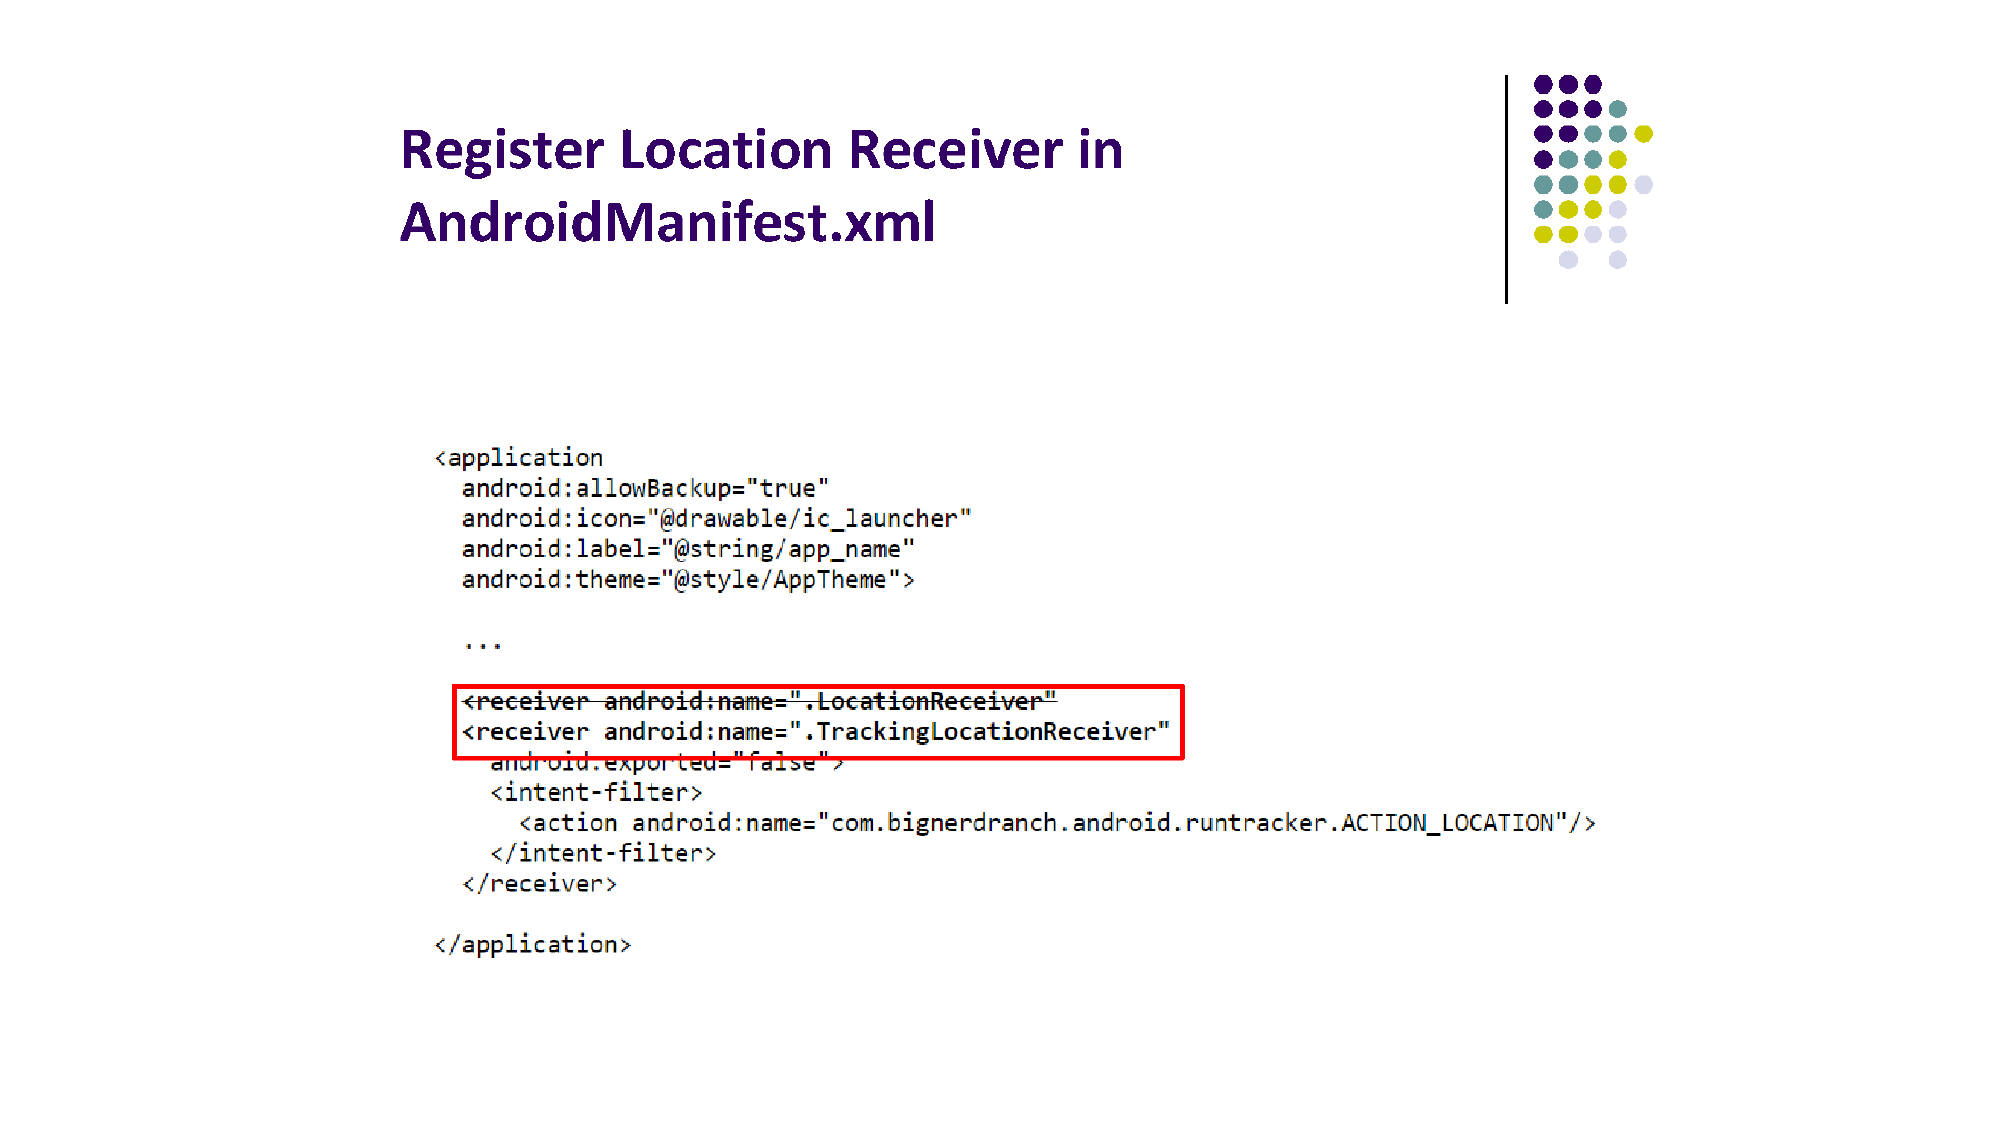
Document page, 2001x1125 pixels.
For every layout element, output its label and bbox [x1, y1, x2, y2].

picture [249, 0, 1750, 1125]
